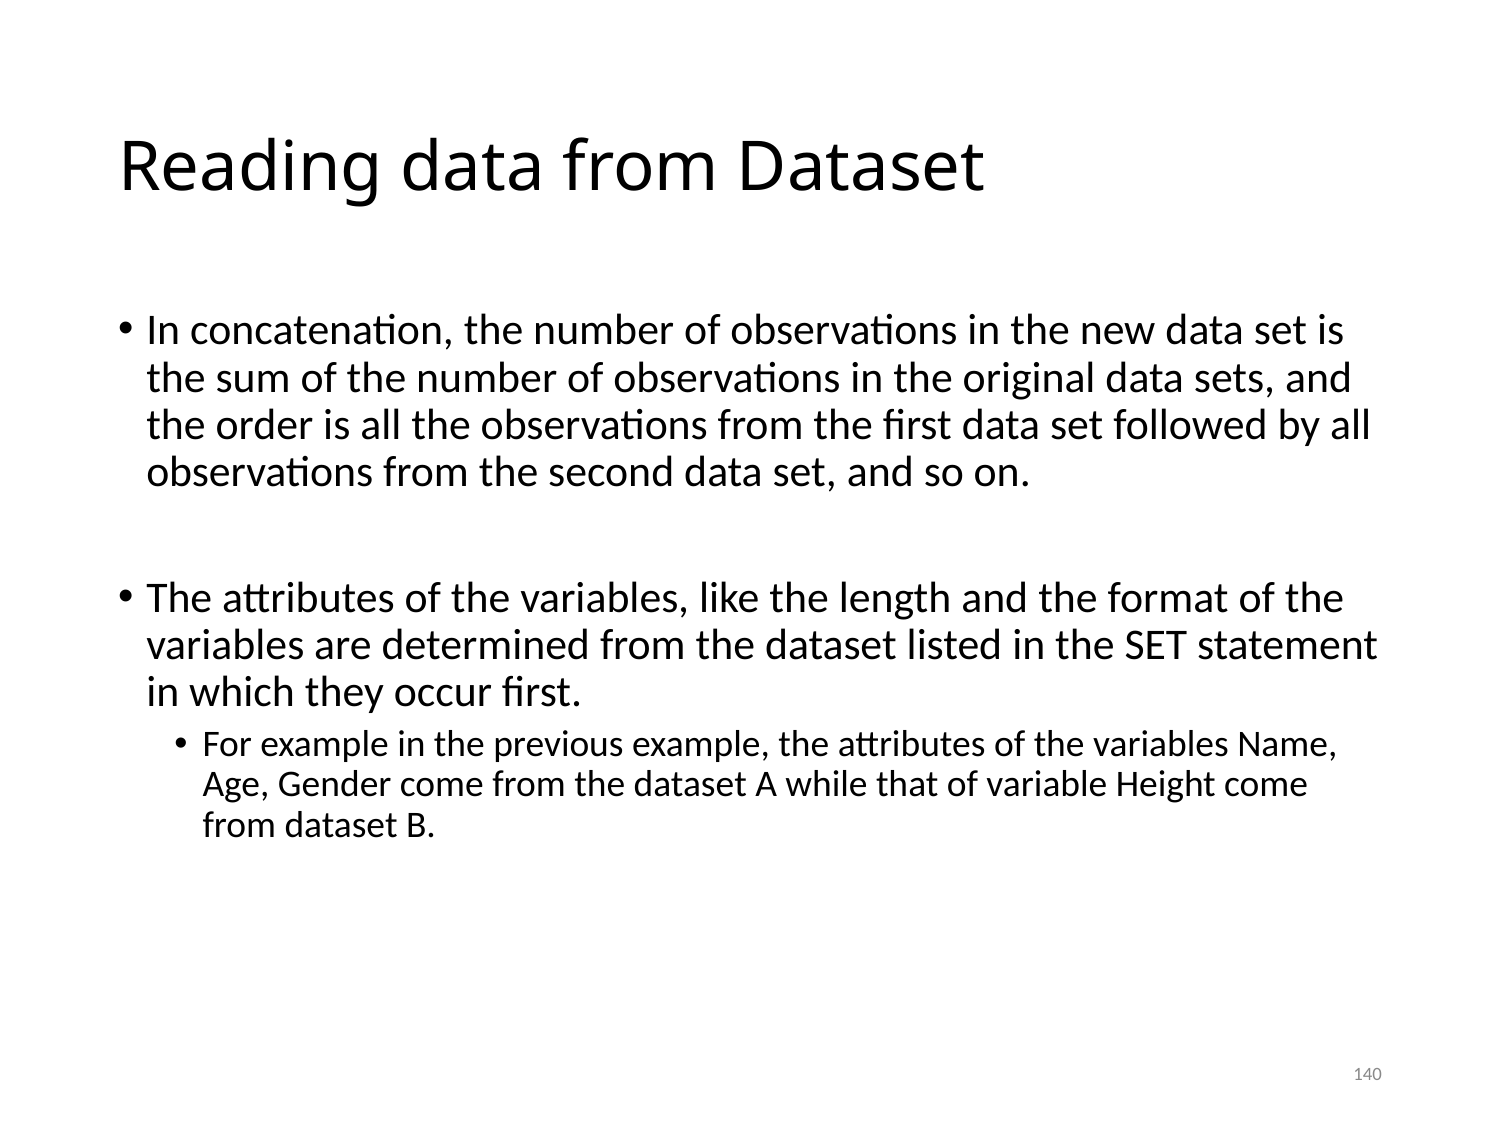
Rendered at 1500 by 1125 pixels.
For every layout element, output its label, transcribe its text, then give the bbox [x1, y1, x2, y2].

slide_number 140 [1059, 1042, 1397, 1103]
title Reading data from Dataset [103, 59, 1397, 278]
list In concatenation, the number of observations in the new data set is the sum of the number of observations in the original data sets, and the order is all the observations from the first data set followed by all observations from the second data set, and so on. The attributes of the variables, like the length and the format of the variables are determined from the dataset listed in the SET statement in which they occur first. For example in the previous example, the attributes of the variables Name, Age, Gender come from the dataset A while that of variable Height come from dataset B. [103, 299, 1397, 1014]
